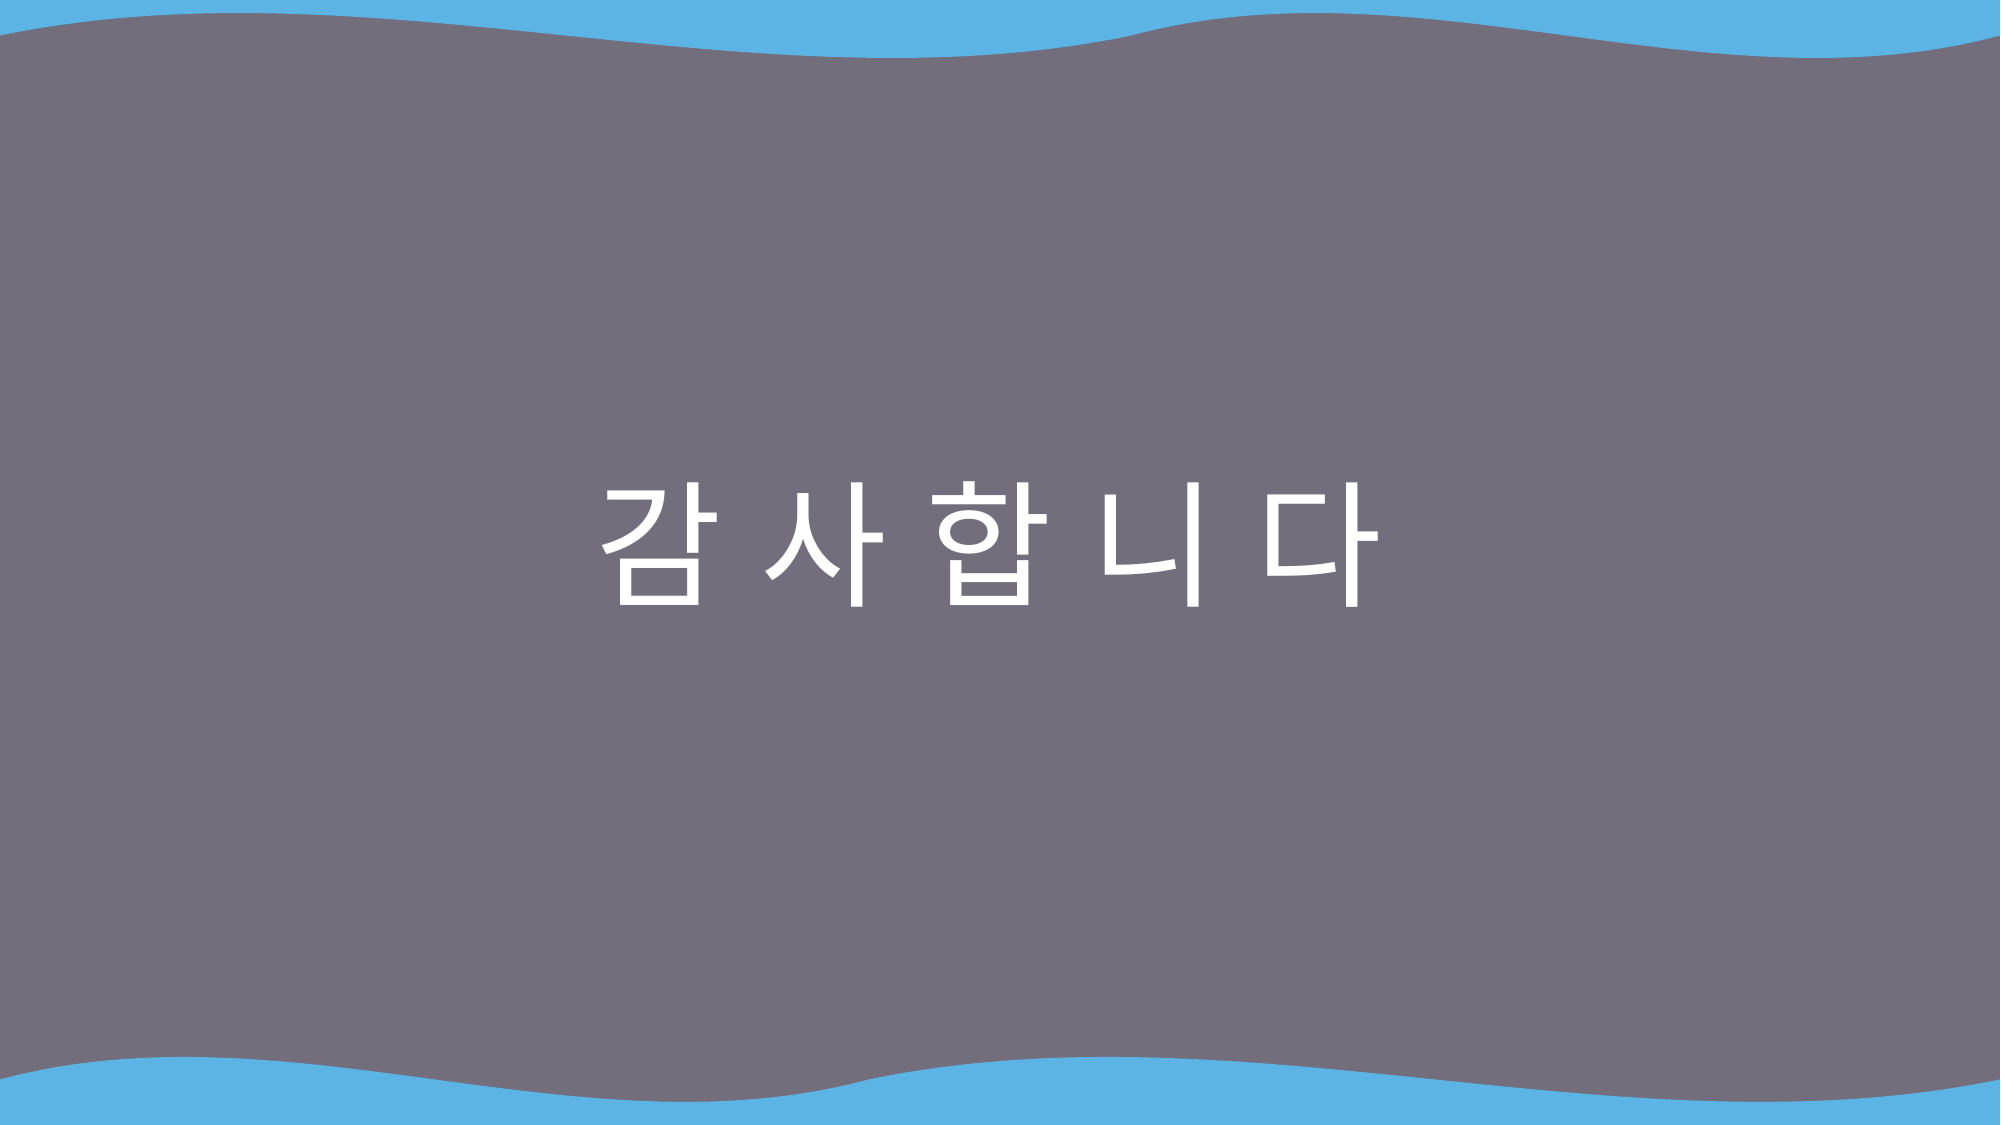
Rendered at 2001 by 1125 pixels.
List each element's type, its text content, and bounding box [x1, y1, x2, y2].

text_box 감 사 합 니 다 [554, 459, 1467, 636]
text_box [0, 1055, 2000, 1125]
text_box [0, 0, 2000, 59]
